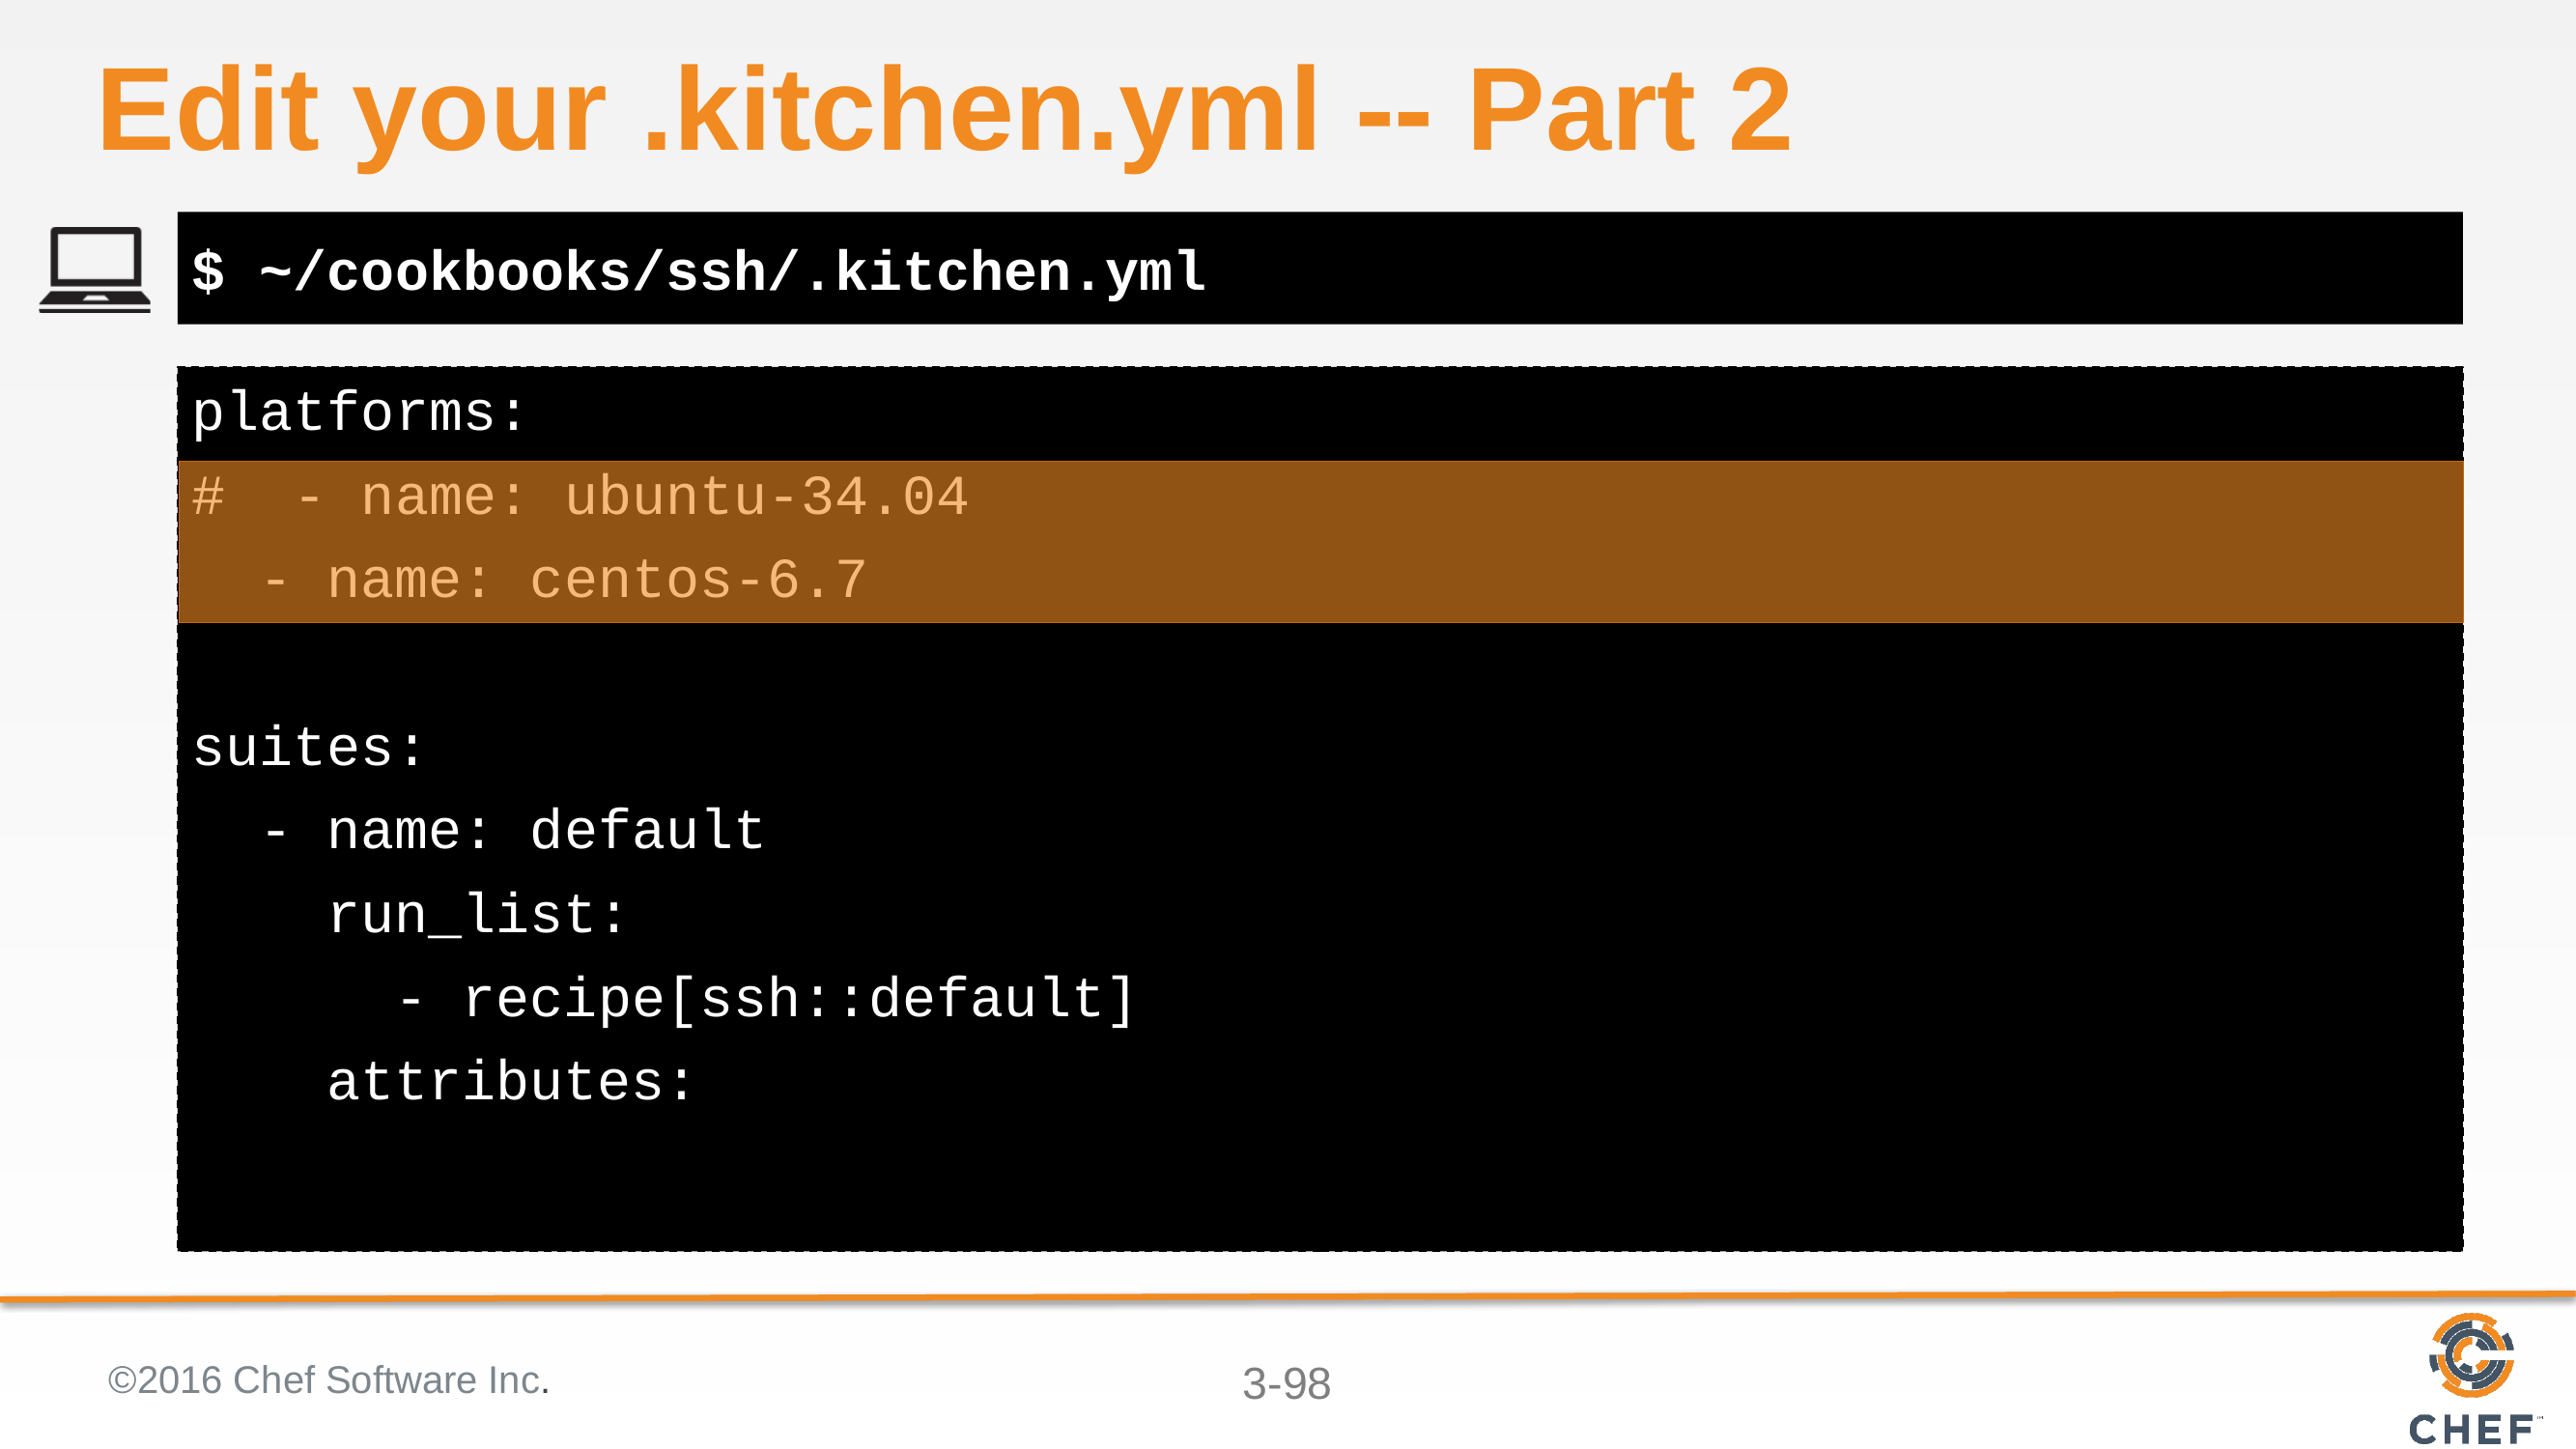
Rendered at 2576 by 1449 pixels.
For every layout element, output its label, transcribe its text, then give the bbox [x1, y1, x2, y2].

list $ ~/cookbooks/ssh/.kitchen.yml [177, 212, 2463, 325]
picture [2399, 1297, 2551, 1449]
list [179, 461, 2464, 623]
title Edit your .kitchen.yml -- Part 2 [96, 48, 2463, 180]
list platforms: # - name: ubuntu-34.04 - name: centos-6.7 suites: - name: default run_list: - recipe[ssh::default] attributes: [177, 366, 2464, 1252]
